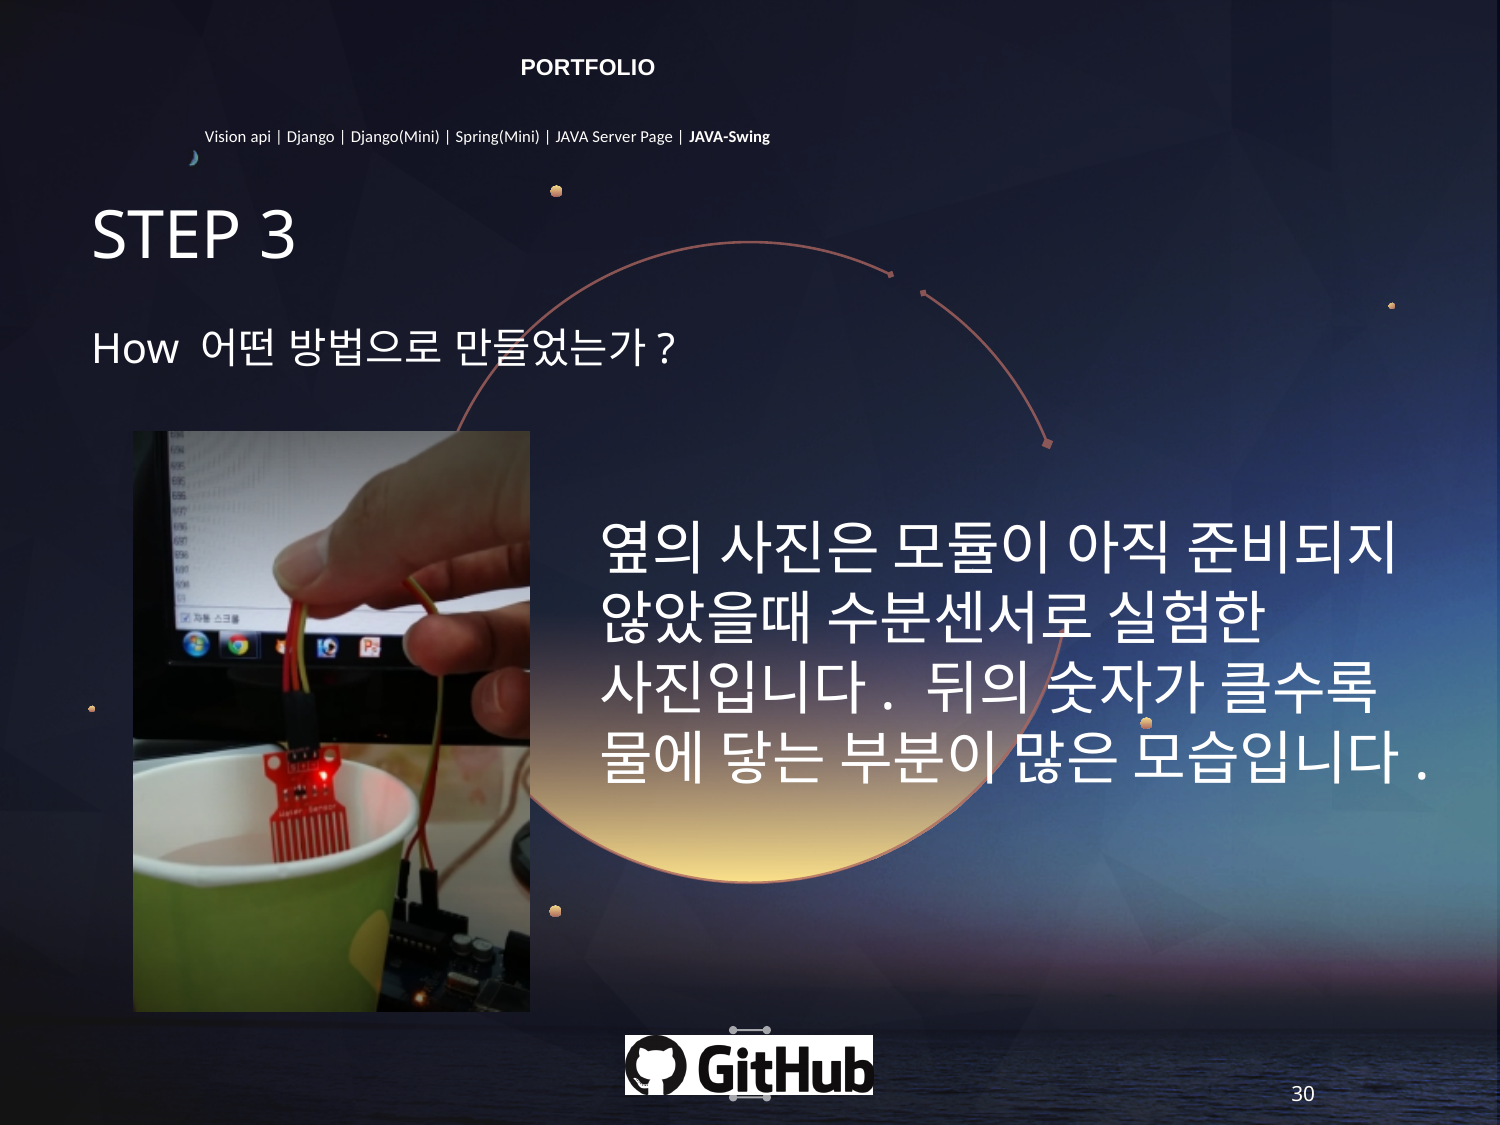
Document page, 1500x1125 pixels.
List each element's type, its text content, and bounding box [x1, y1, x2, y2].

picture [0, 0, 1500, 1125]
text_box STEP 3 How 어떤 방법으로 만들었는가? [76, 184, 874, 380]
text_box PORTFOLIO [505, 18, 995, 114]
text_box Vision api | Django | Django(Mini) | Spring(Mini) | JAVA Server Page | JAVA-Swing [186, 120, 1316, 152]
text_box 옆의 사진은 모듈이 아직 준비되지 않았을때 수분센서로 실험한 사진입니다. 뒤의 숫자가 클수록 물에 닿는 부분이 많은 모습입니다. [584, 503, 1480, 799]
slide_number 30 [1249, 1078, 1330, 1112]
